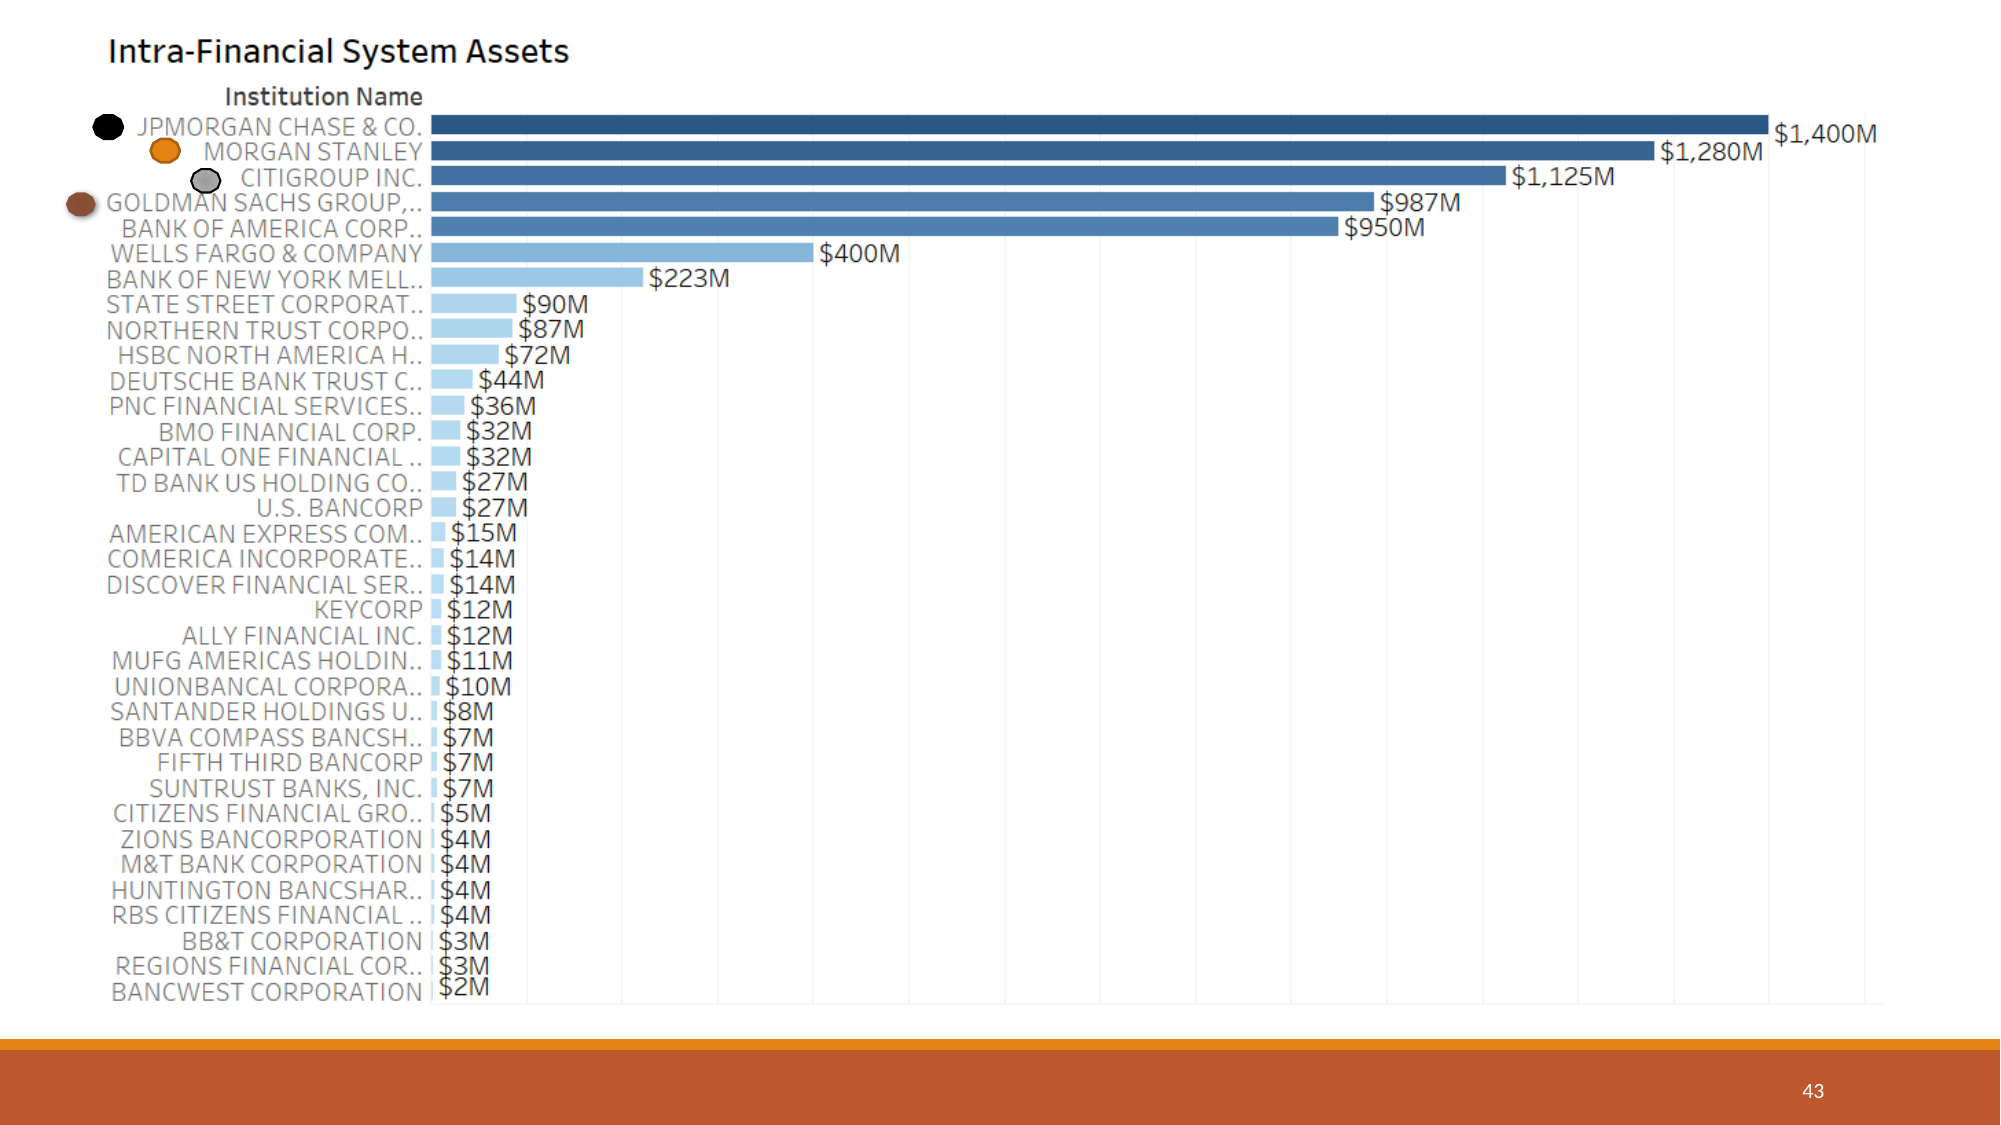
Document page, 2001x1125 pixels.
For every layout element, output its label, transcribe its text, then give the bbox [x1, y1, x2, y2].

picture [95, 23, 1884, 1012]
slide_number 43 [1624, 1059, 1840, 1120]
text_box [66, 192, 92, 217]
